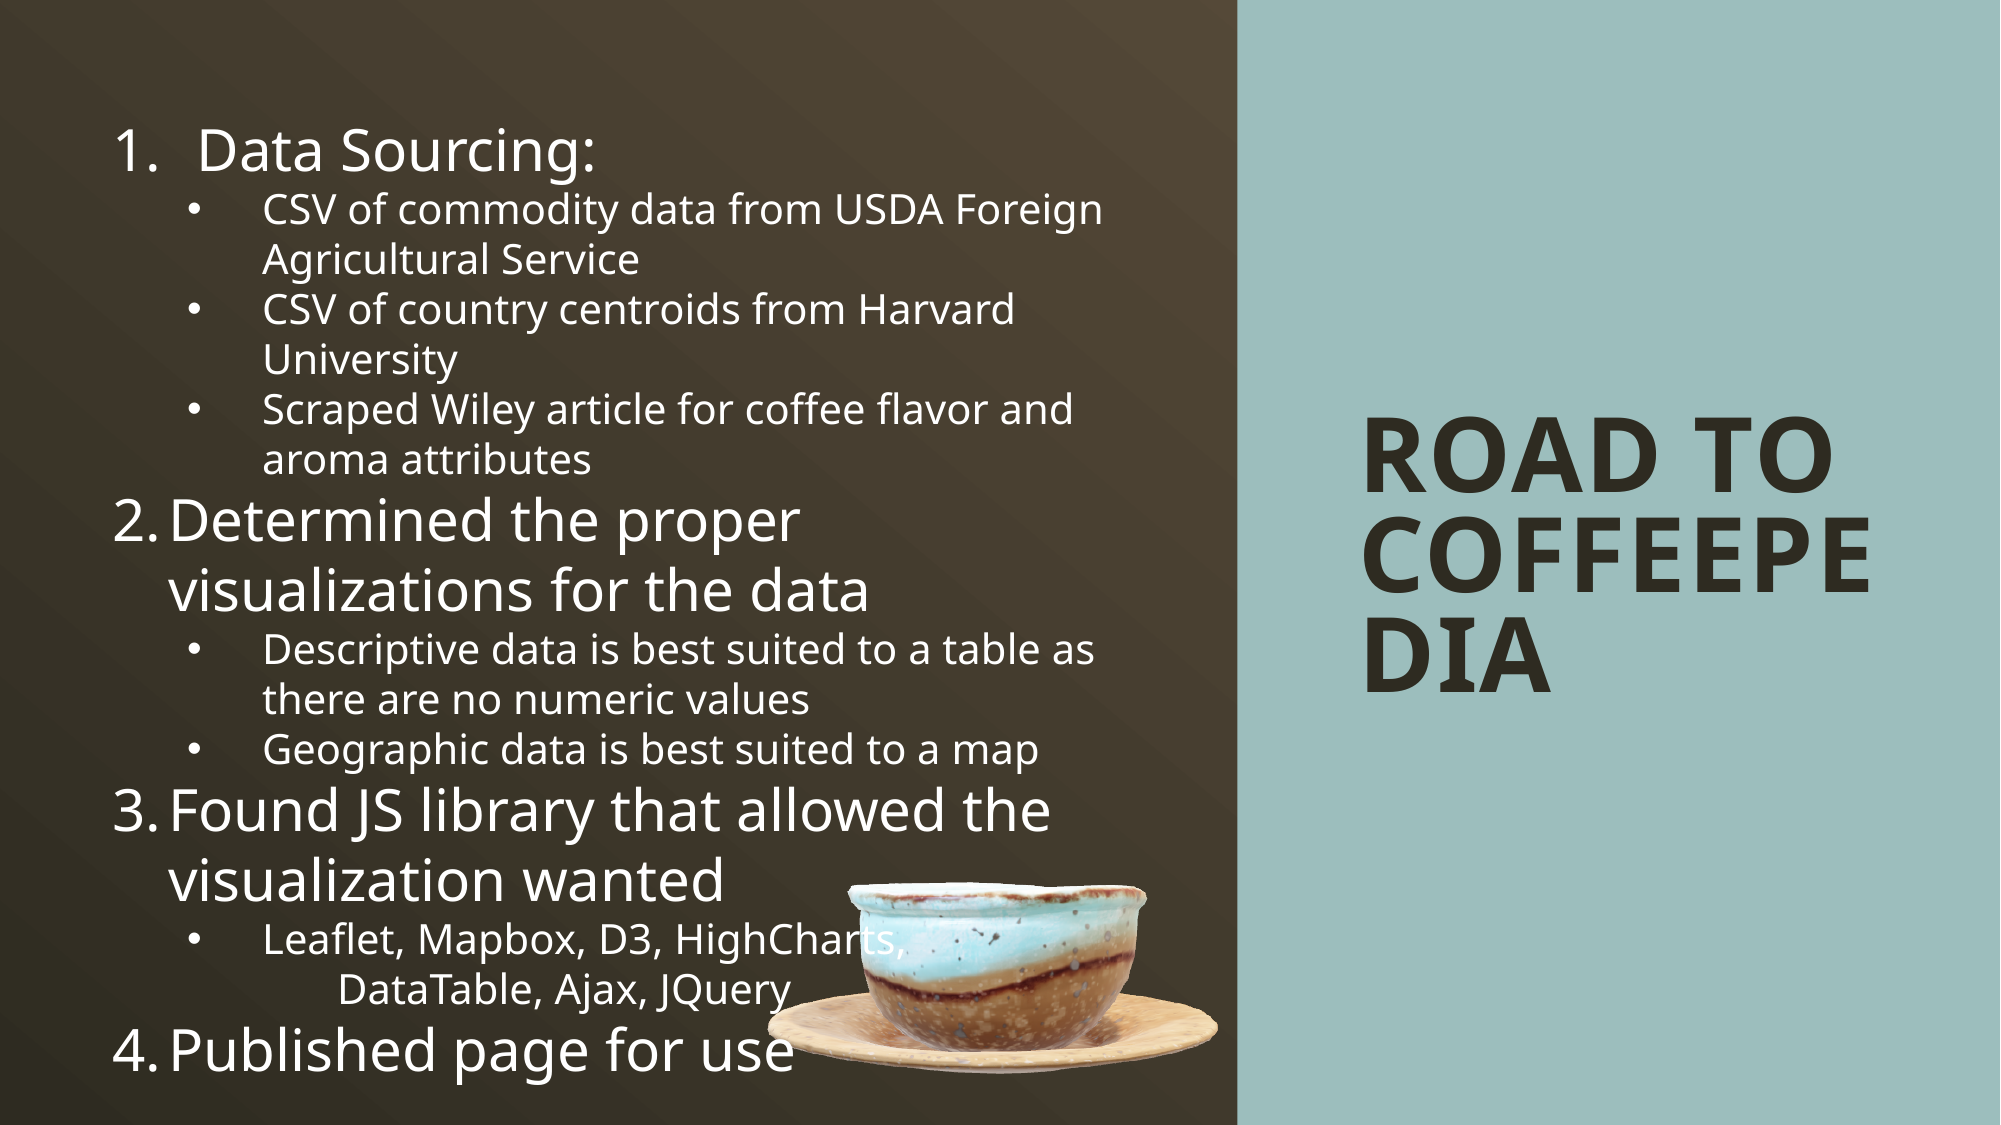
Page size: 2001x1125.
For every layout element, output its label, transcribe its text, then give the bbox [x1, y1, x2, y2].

picture [1155, 858, 1224, 1081]
text_box [0, 0, 1236, 1125]
text_box [1236, 0, 2000, 1125]
text_box Data Sourcing: CSV of commodity data from USDA Foreign Agricultural Service CSV of country centroids from Harvard University Scraped Wiley article for coffee flavor and aroma attributes Determined the proper visualizations for the data Descriptive data is best suited to a table as there are no numeric values Geographic data is best suited to a map Found JS library that allowed the visualization wanted Leaflet, Mapbox, D3, HighCharts, DataTable, Ajax, JQuery Published page for use [97, 105, 1155, 1091]
title Road to Coffeepedia [1343, 105, 1904, 1020]
